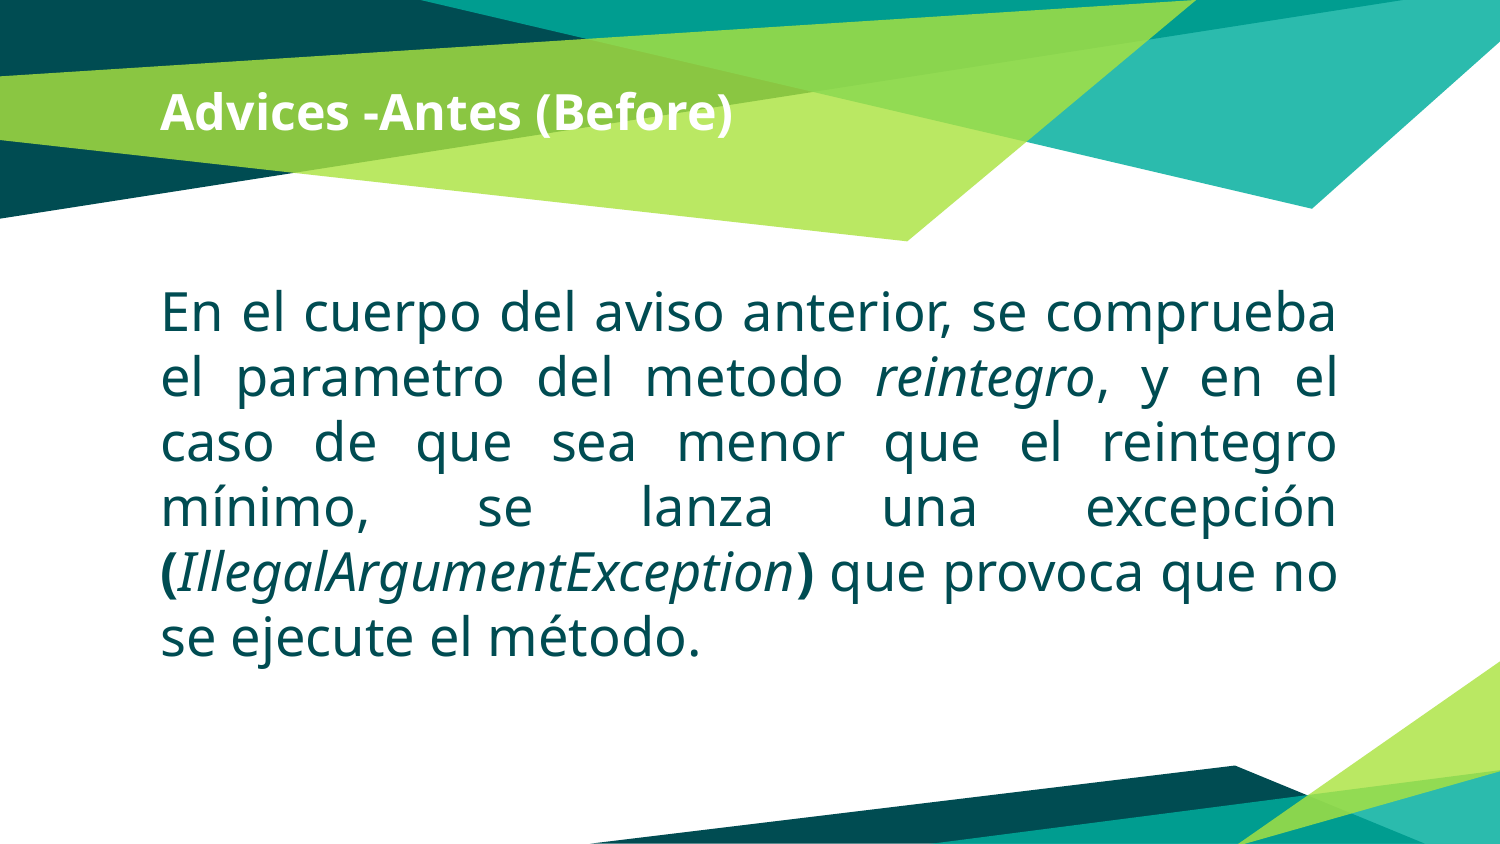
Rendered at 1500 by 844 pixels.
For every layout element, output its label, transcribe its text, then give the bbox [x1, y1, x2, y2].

list En el cuerpo del aviso anterior, se comprueba el parametro del metodo reintegro, y en el caso de que sea menor que el reintegro mínimo, se lanza una excepción (IllegalArgumentException) que provoca que no se ejecute el método. [145, 262, 1355, 808]
title Advices -Antes (Before) [145, 65, 1355, 206]
